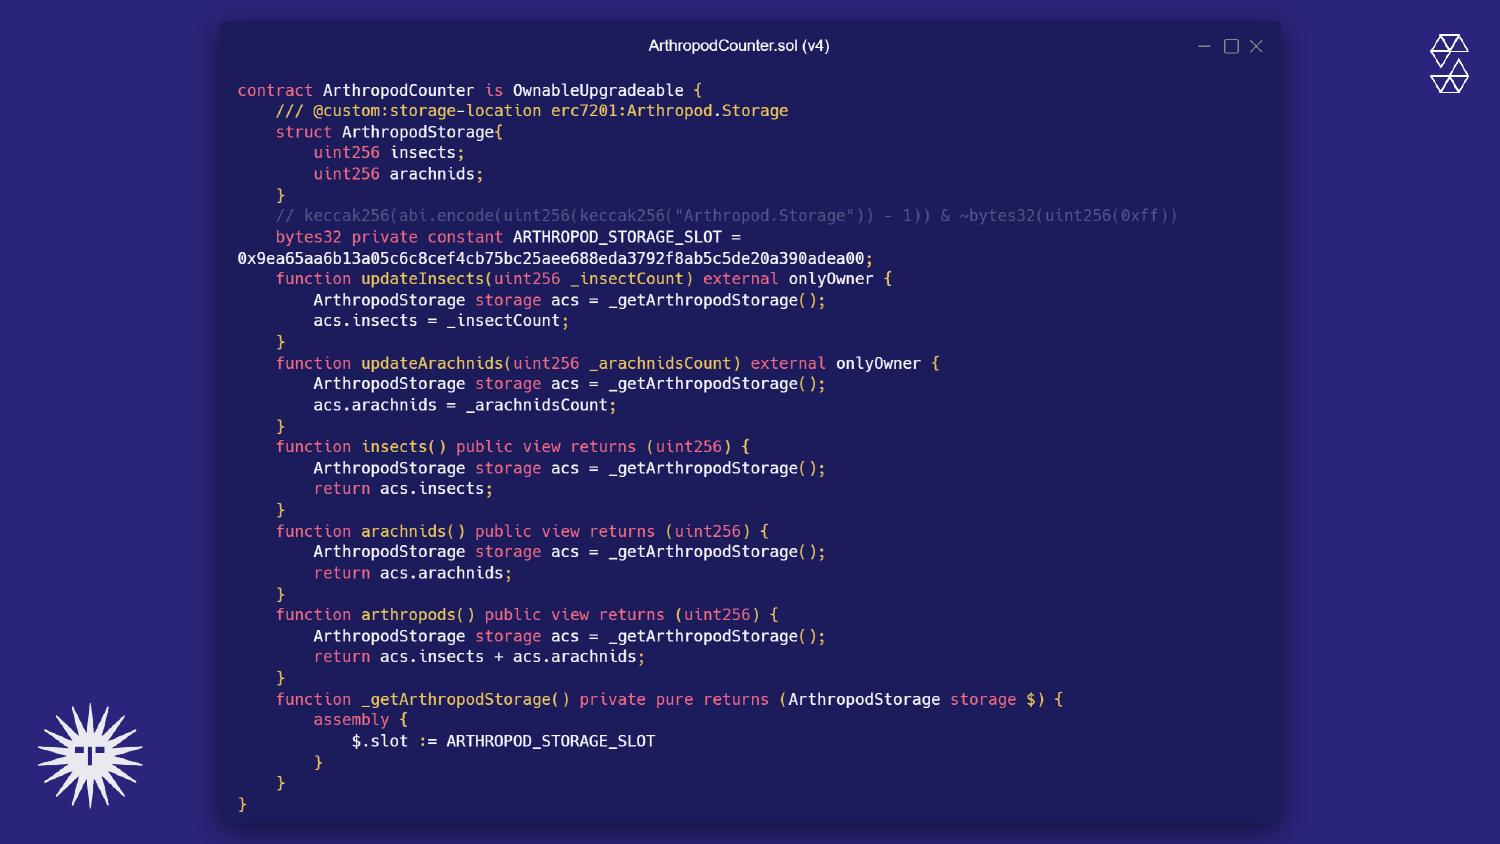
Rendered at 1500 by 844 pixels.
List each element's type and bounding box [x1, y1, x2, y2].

picture [1430, 34, 1469, 93]
picture [173, 0, 1327, 844]
picture [37, 702, 143, 809]
